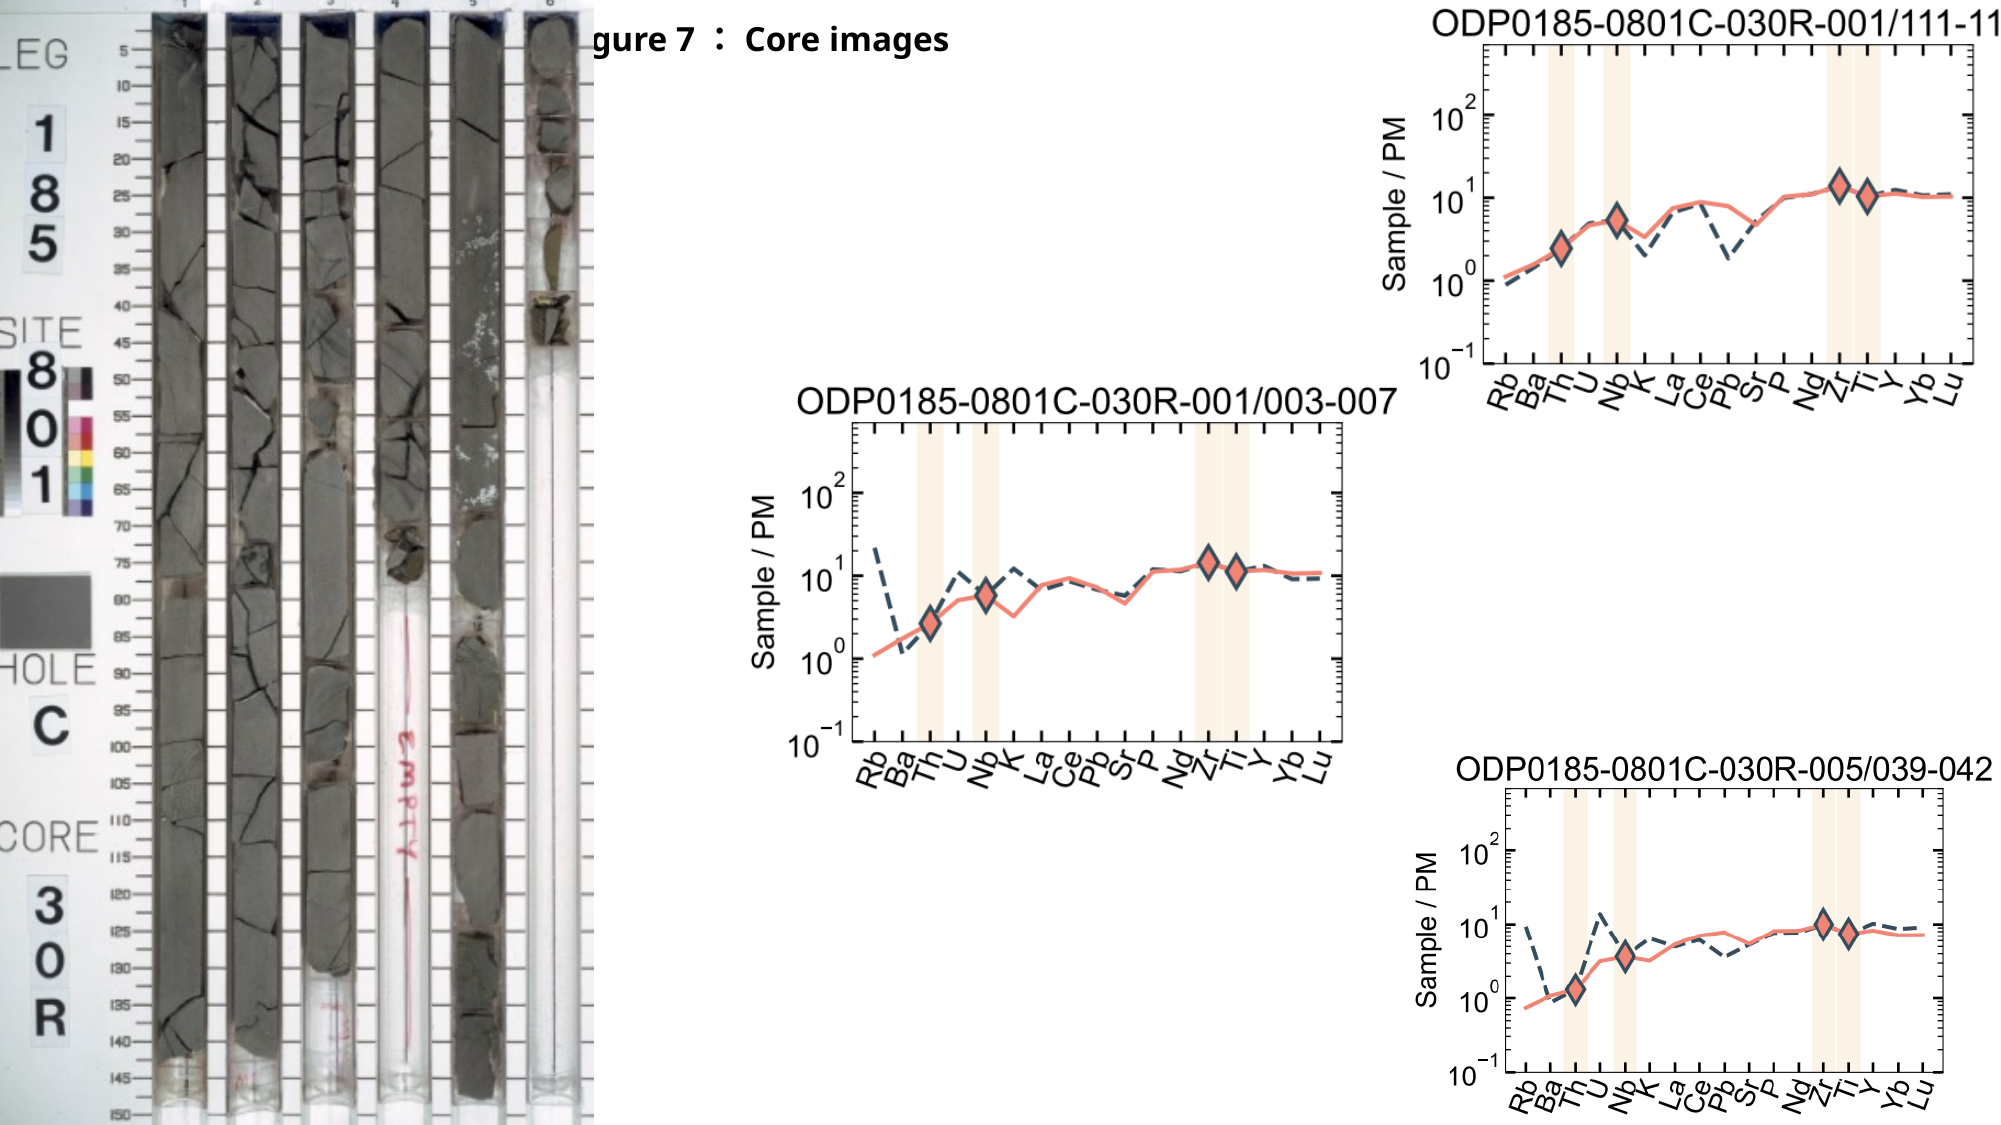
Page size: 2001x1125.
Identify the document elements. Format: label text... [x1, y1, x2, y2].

picture [741, 0, 2000, 1125]
picture [0, 0, 594, 1125]
text_box Figure 7：Core images [594, 10, 1372, 66]
